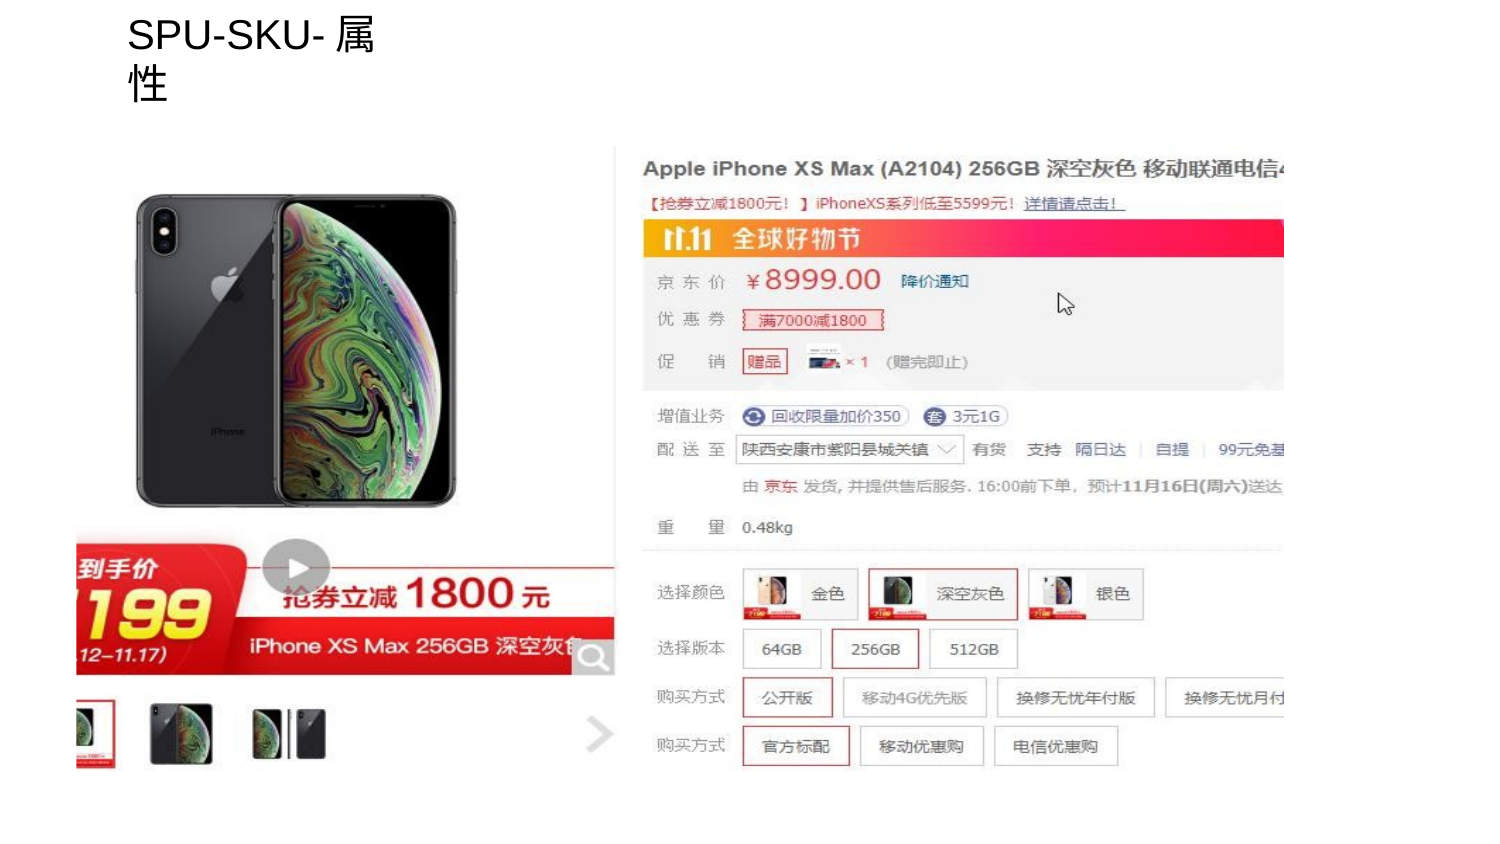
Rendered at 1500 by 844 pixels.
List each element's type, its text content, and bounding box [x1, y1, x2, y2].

title SPU-SKU-属性 [125, 5, 412, 146]
text_box [76, 146, 1284, 772]
